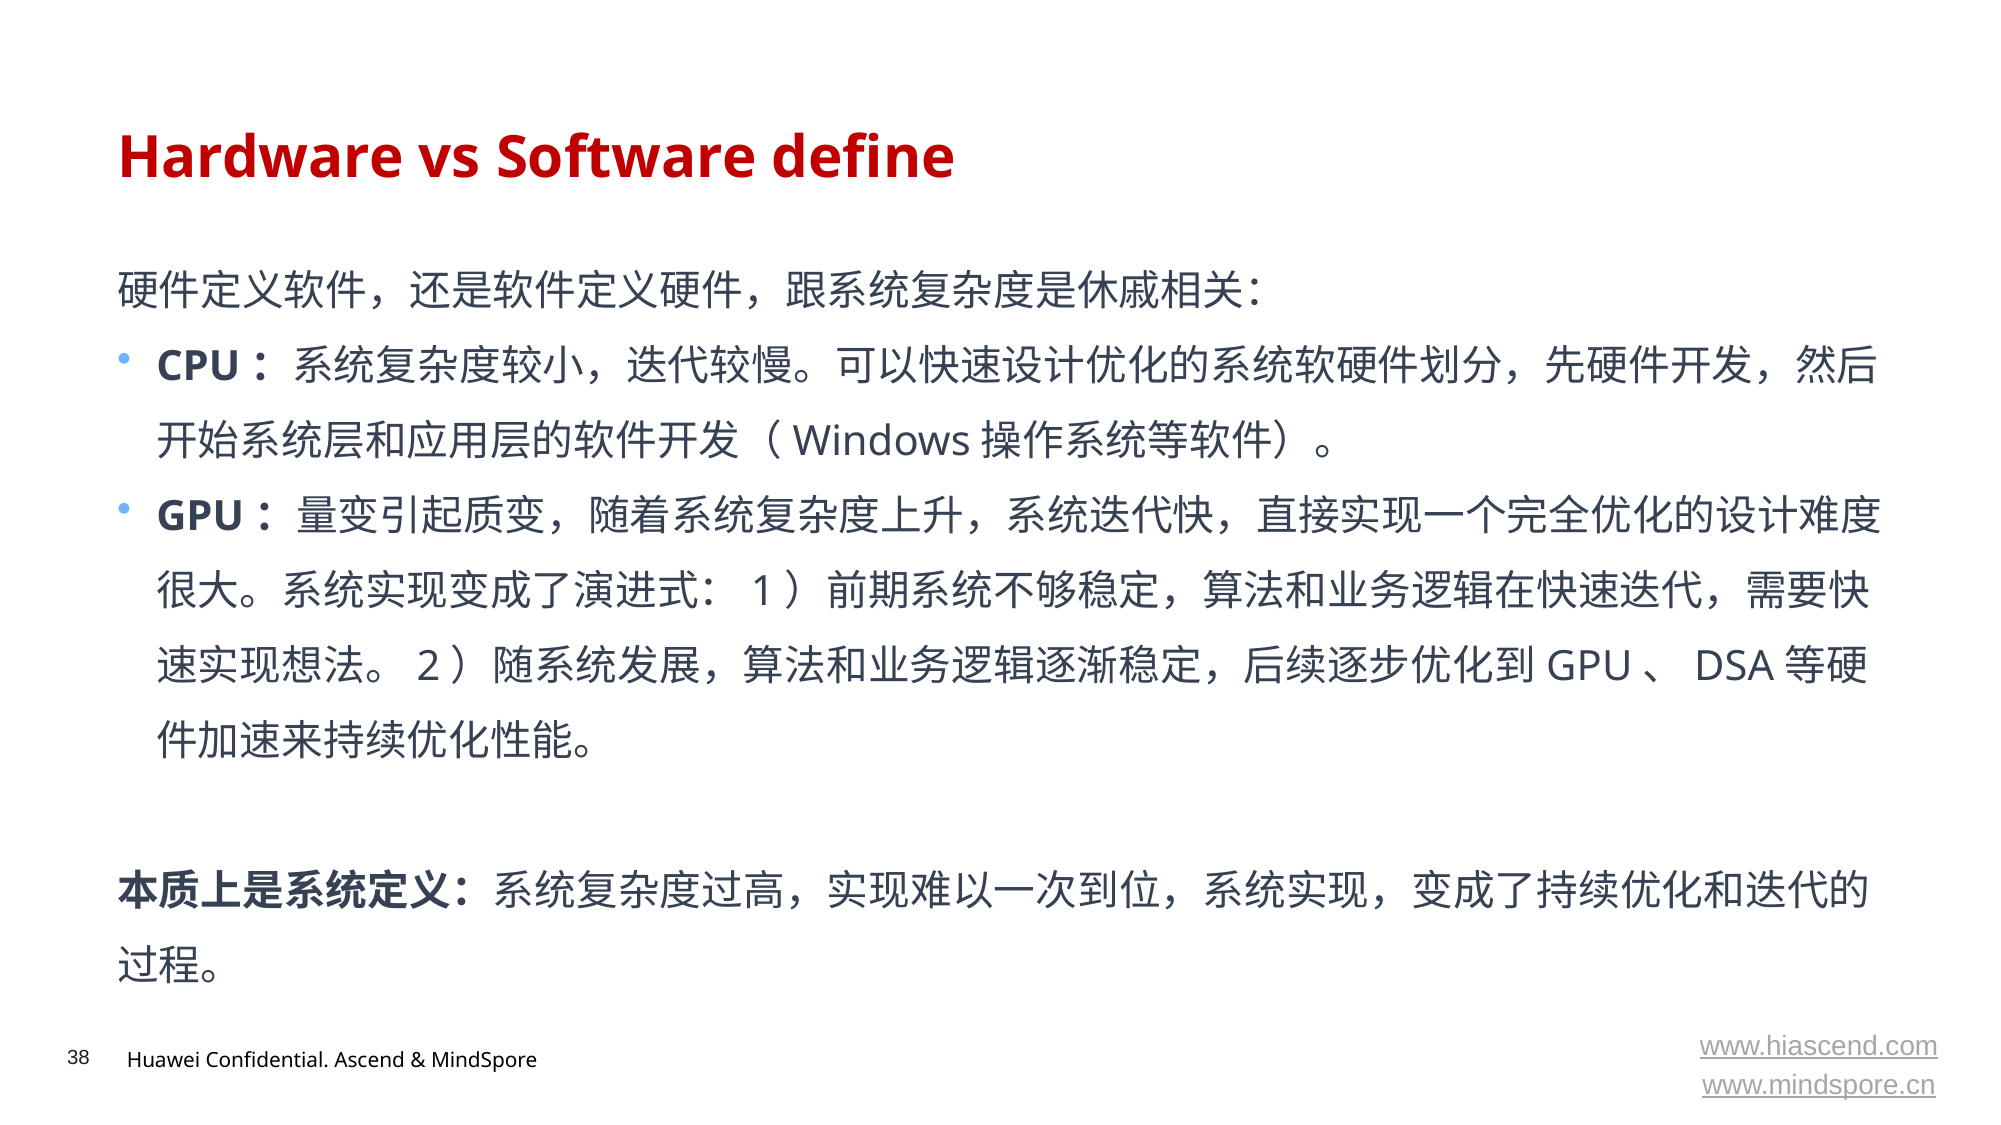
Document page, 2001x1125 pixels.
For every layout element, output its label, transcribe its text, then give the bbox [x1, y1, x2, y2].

list 硬件定义软件，还是软件定义硬件，跟系统复杂度是休戚相关： CPU：系统复杂度较小，迭代较慢。可以快速设计优化的系统软硬件划分，先硬件开发，然后开始系统层和应用层的软件开发（Windows操作系统等软件）。 GPU：量变引起质变，随着系统复杂度上升，系统迭代快，直接实现一个完全优化的设计难度很大。系统实现变成了演进式：1）前期系统不够稳定，算法和业务逻辑在快速迭代，需要快速实现想法。2）随系统发展，算法和业务逻辑逐渐稳定，后续逐步优化到GPU、DSA等硬件加速来持续优化性能。 本质上是系统定义：系统复杂度过高，实现难以一次到位，系统实现，变成了持续优化和迭代的过程。 [102, 231, 1901, 988]
title Hardware vs Software define [102, 111, 1901, 209]
